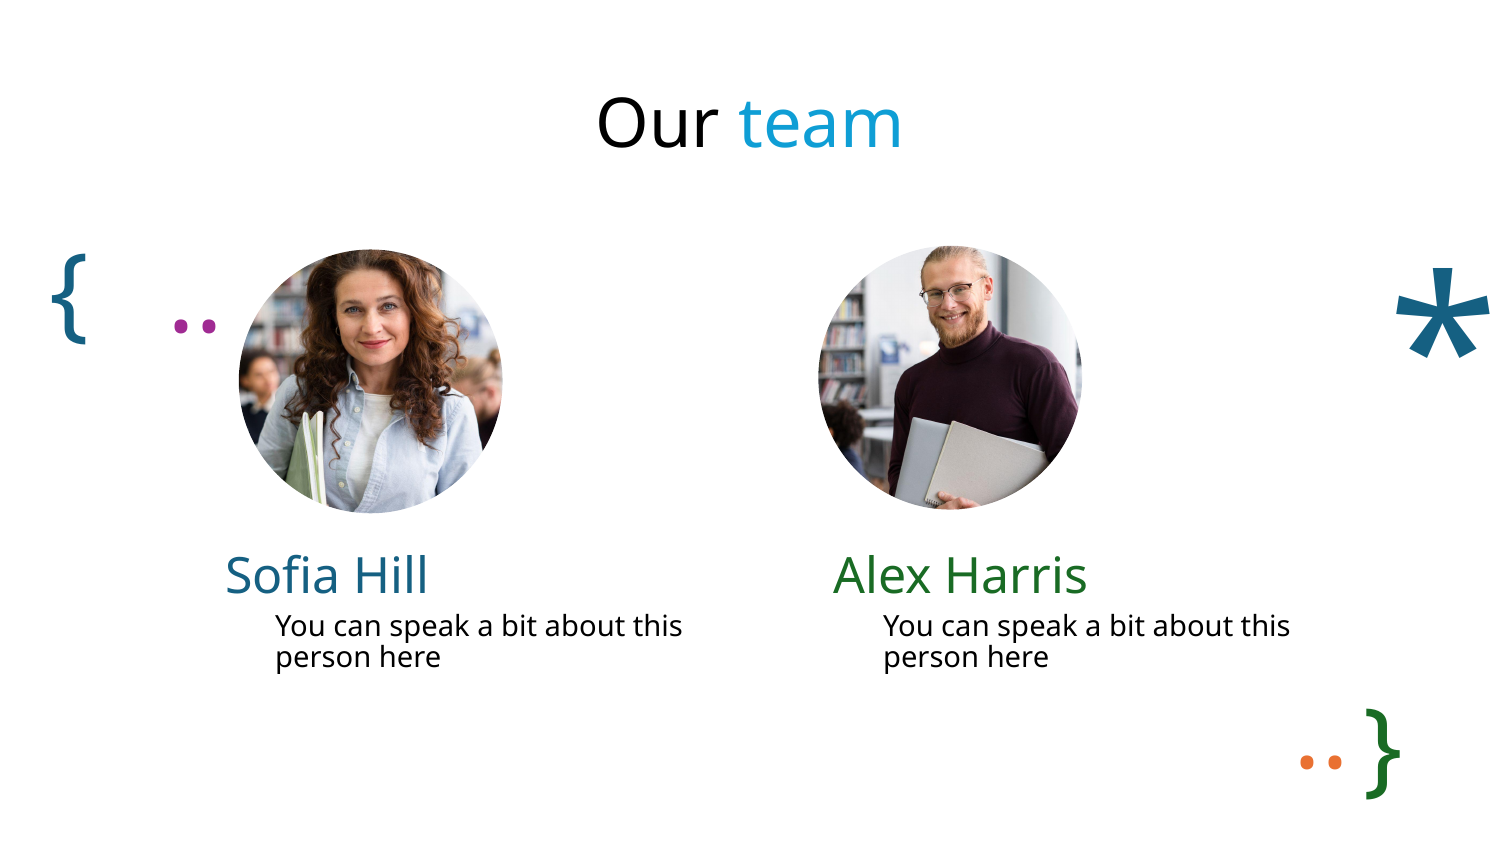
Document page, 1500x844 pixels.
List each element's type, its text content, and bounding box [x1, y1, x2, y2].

text_box { [34, 209, 150, 353]
title Our team [118, 72, 1382, 167]
picture [238, 248, 504, 514]
subtitle Sofia Hill [210, 525, 649, 619]
text_box .. [78, 245, 239, 336]
text_box * [1373, 205, 1459, 336]
picture [817, 245, 1083, 511]
subtitle Alex Harris [818, 525, 1258, 619]
text_box } [1348, 664, 1434, 789]
subtitle You can speak a bit about this person here [260, 595, 699, 690]
subtitle You can speak a bit about this person here [868, 595, 1308, 690]
text_box .. [1204, 681, 1365, 772]
